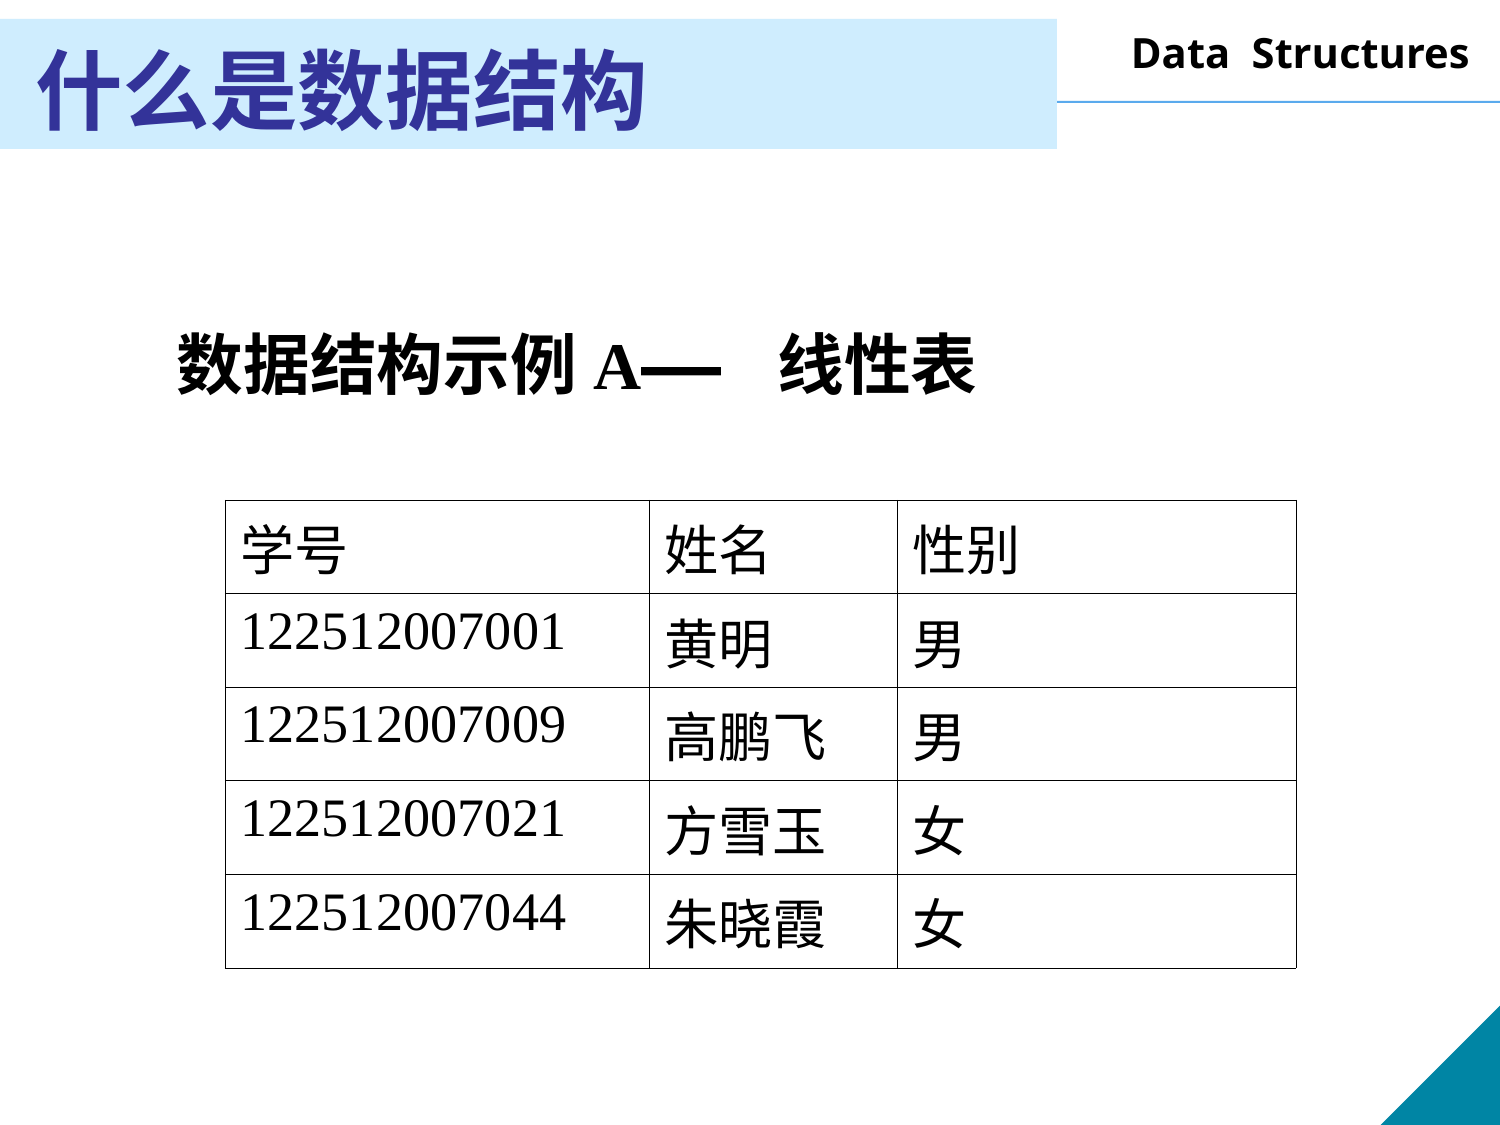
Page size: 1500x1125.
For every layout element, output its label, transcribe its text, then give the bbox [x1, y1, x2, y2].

list 数据结构示例A—— 线性表 [87, 324, 1280, 414]
table_cell 122512007044 [226, 875, 649, 968]
table_cell 122512007009 [226, 688, 649, 780]
table_cell 122512007021 [226, 781, 649, 874]
table_cell 男 [898, 688, 1296, 780]
table_cell 黄明 [650, 594, 897, 687]
table_cell 女 [898, 781, 1296, 874]
table_cell 高鹏飞 [650, 688, 897, 780]
table_cell 男 [898, 594, 1296, 687]
table_header 学号 [226, 501, 649, 593]
table_cell 122512007001 [226, 594, 649, 687]
table_cell 方雪玉 [650, 781, 897, 874]
table_header 姓名 [650, 501, 897, 593]
text_box 什么是数据结构 [20, 28, 1022, 149]
table_cell 朱晓霞 [650, 875, 897, 968]
table_cell 女 [898, 875, 1296, 968]
table_header 性别 [898, 501, 1296, 593]
